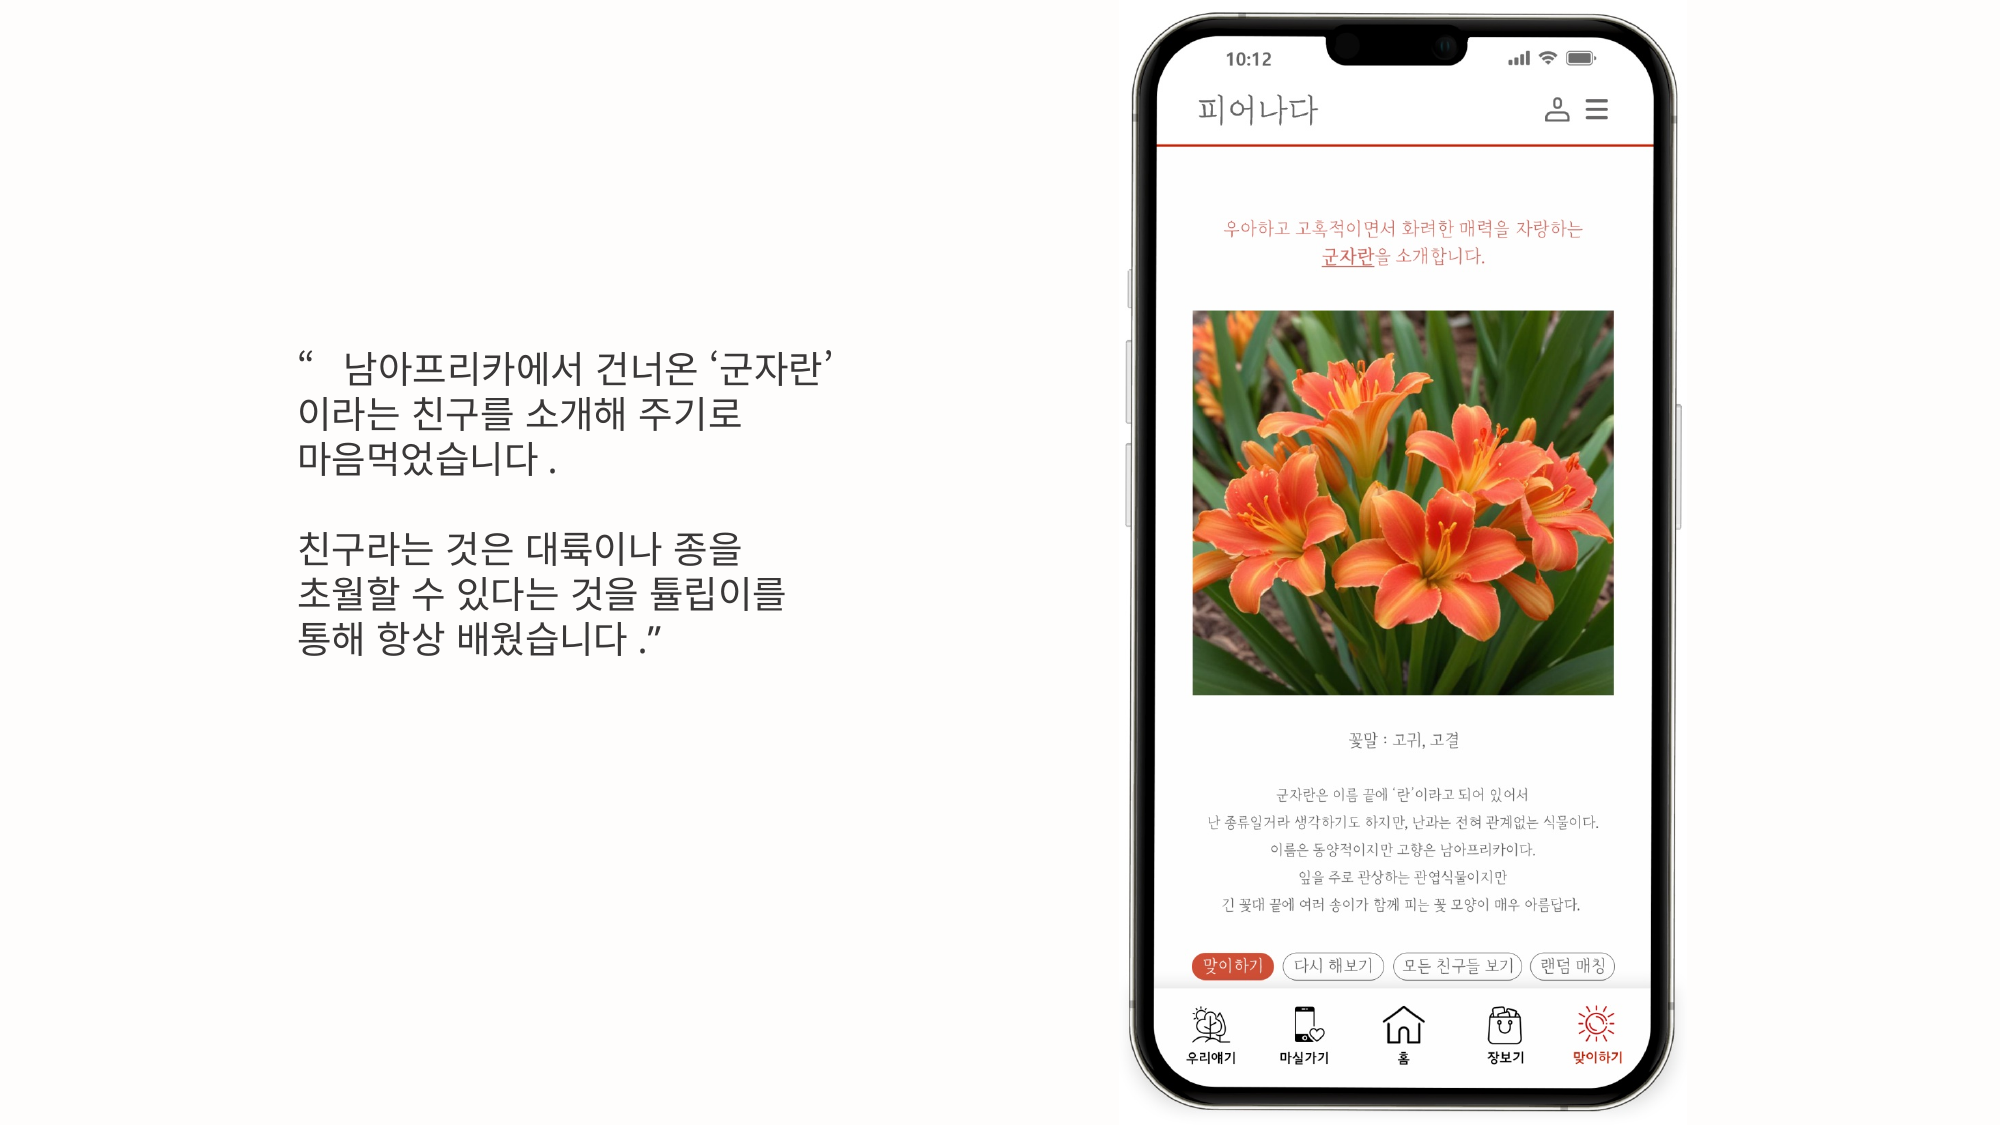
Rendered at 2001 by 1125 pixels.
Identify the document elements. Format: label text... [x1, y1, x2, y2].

picture [1119, 0, 1687, 1125]
text_box “남아프리카에서 건너온 ‘군자란’이라는 친구를 소개해 주기로 마음먹었습니다. 친구라는 것은 대륙이나 종을 초월할 수 있다는 것을 튤립이를 통해 항상 배웠습니다.” [282, 339, 854, 669]
